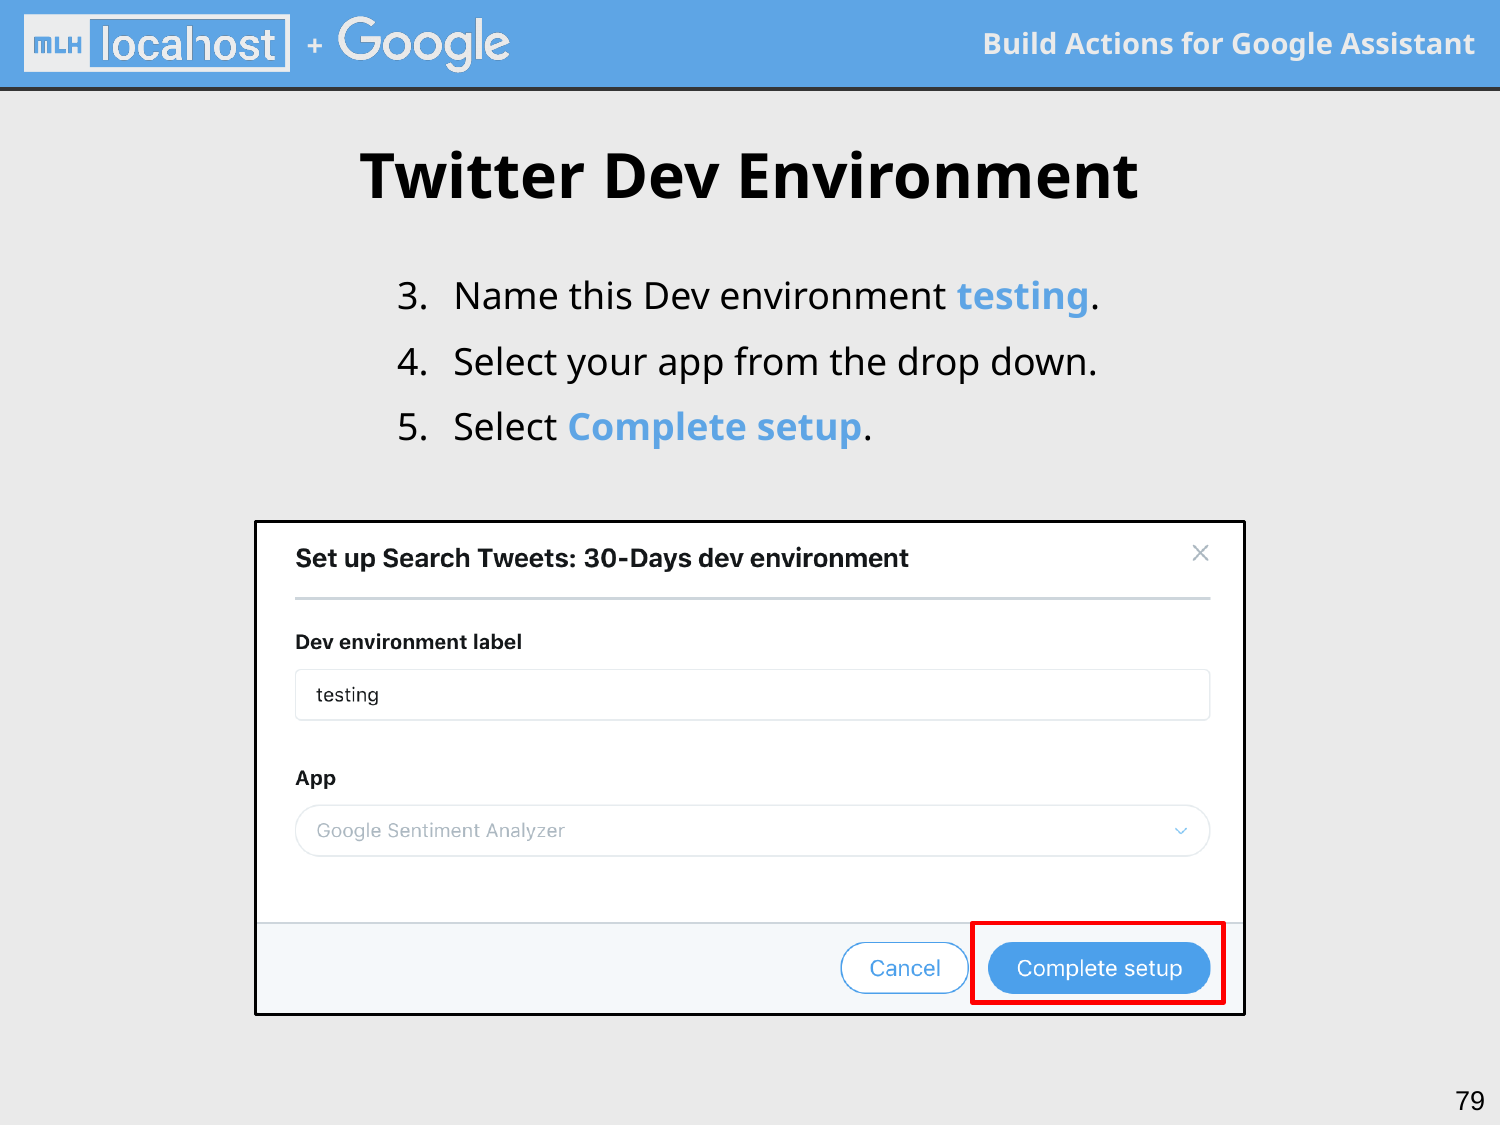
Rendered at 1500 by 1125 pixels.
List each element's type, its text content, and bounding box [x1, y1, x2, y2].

picture [338, 16, 510, 73]
text_box Twitter Dev Environment [26, 106, 1474, 242]
picture [24, 14, 290, 72]
text_box Name this Dev environment testing. Select your app from the drop down. Select Complete setup. [363, 246, 1137, 474]
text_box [257, 522, 1243, 1014]
